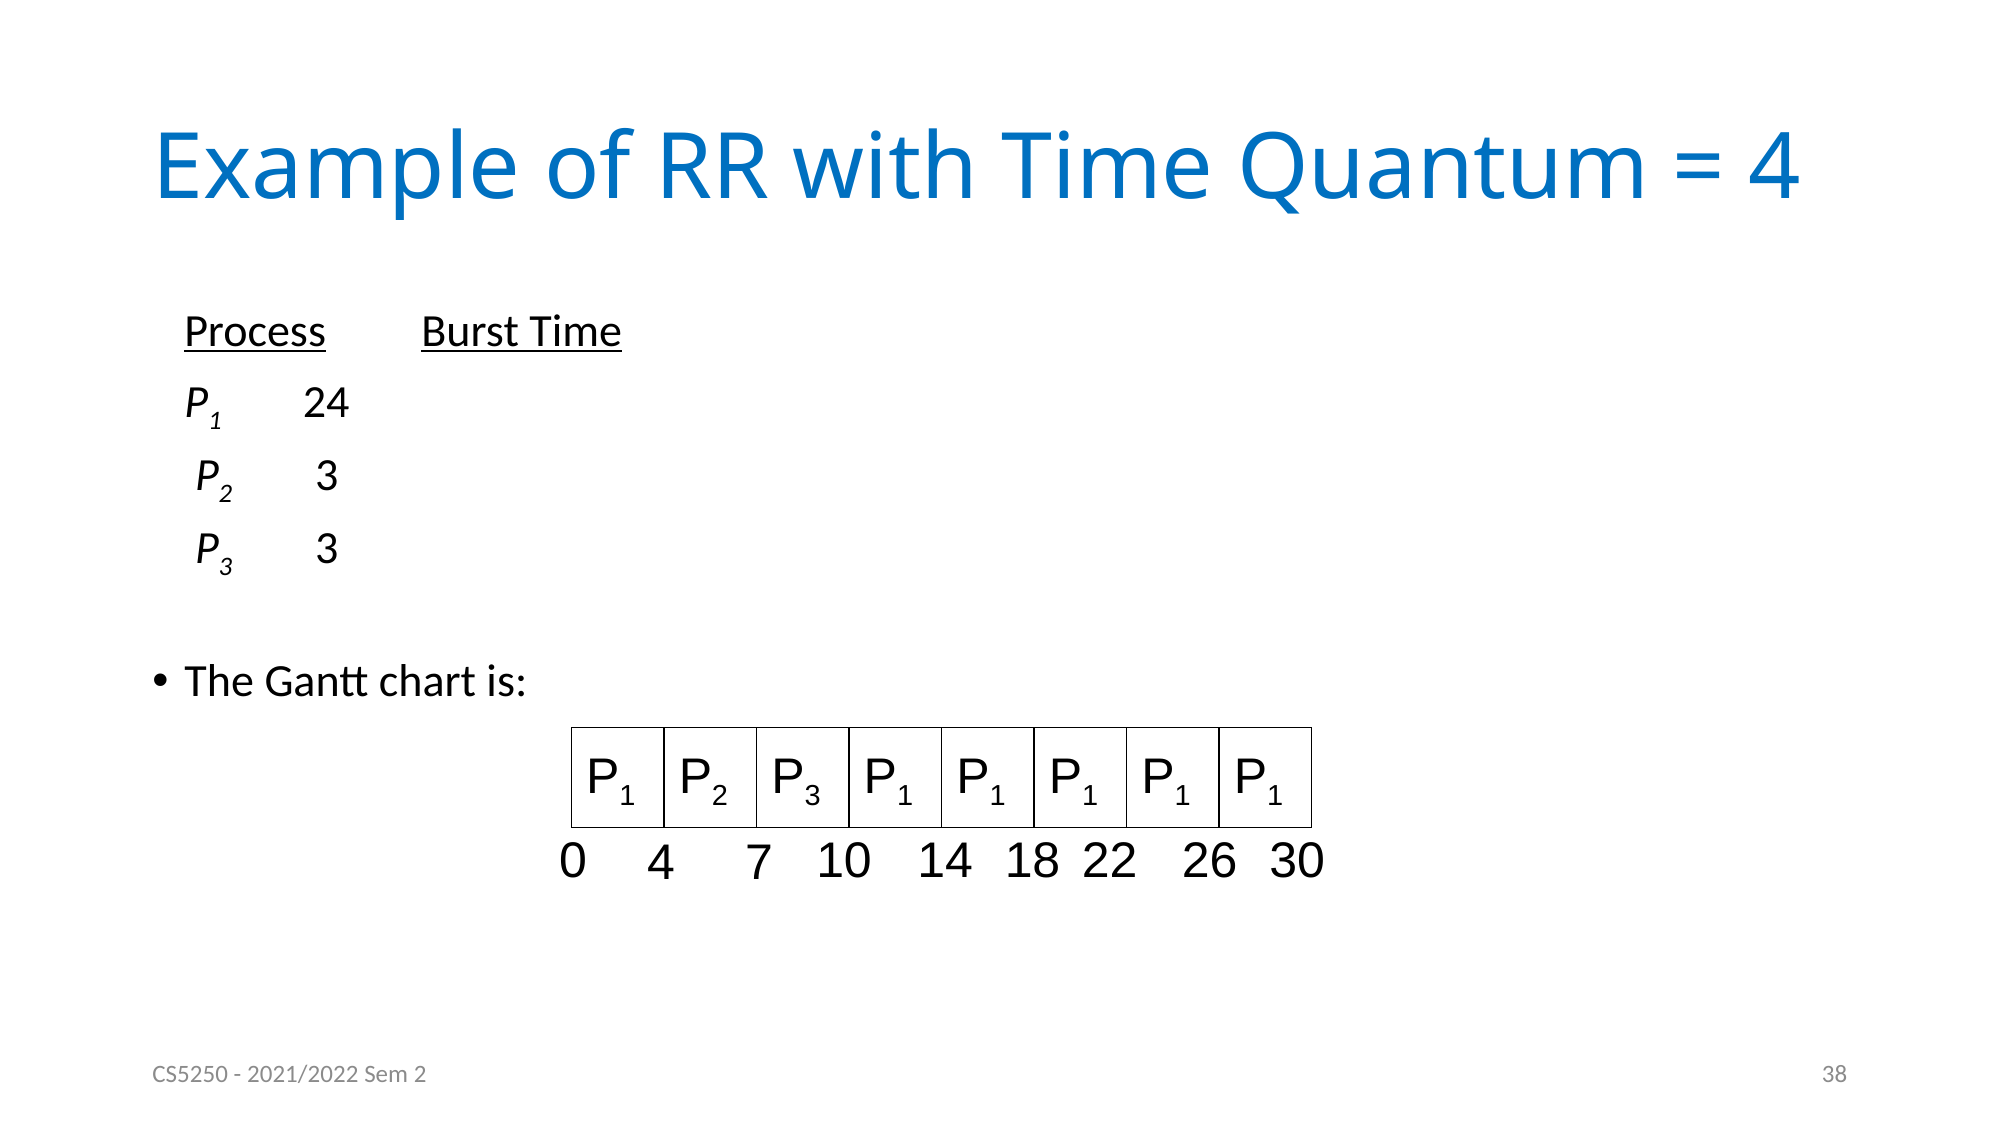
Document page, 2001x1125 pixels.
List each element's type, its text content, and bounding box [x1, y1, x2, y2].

list Process Burst Time P1 24 P2 3 P3 3 The Gantt chart is: [137, 299, 1863, 1014]
slide_number 38 [1412, 1042, 1863, 1103]
slide_number CS5250 - 2021/2022 Sem 2 [137, 1042, 588, 1103]
title Example of RR with Time Quantum = 4 [137, 59, 1863, 278]
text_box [544, 727, 1341, 898]
